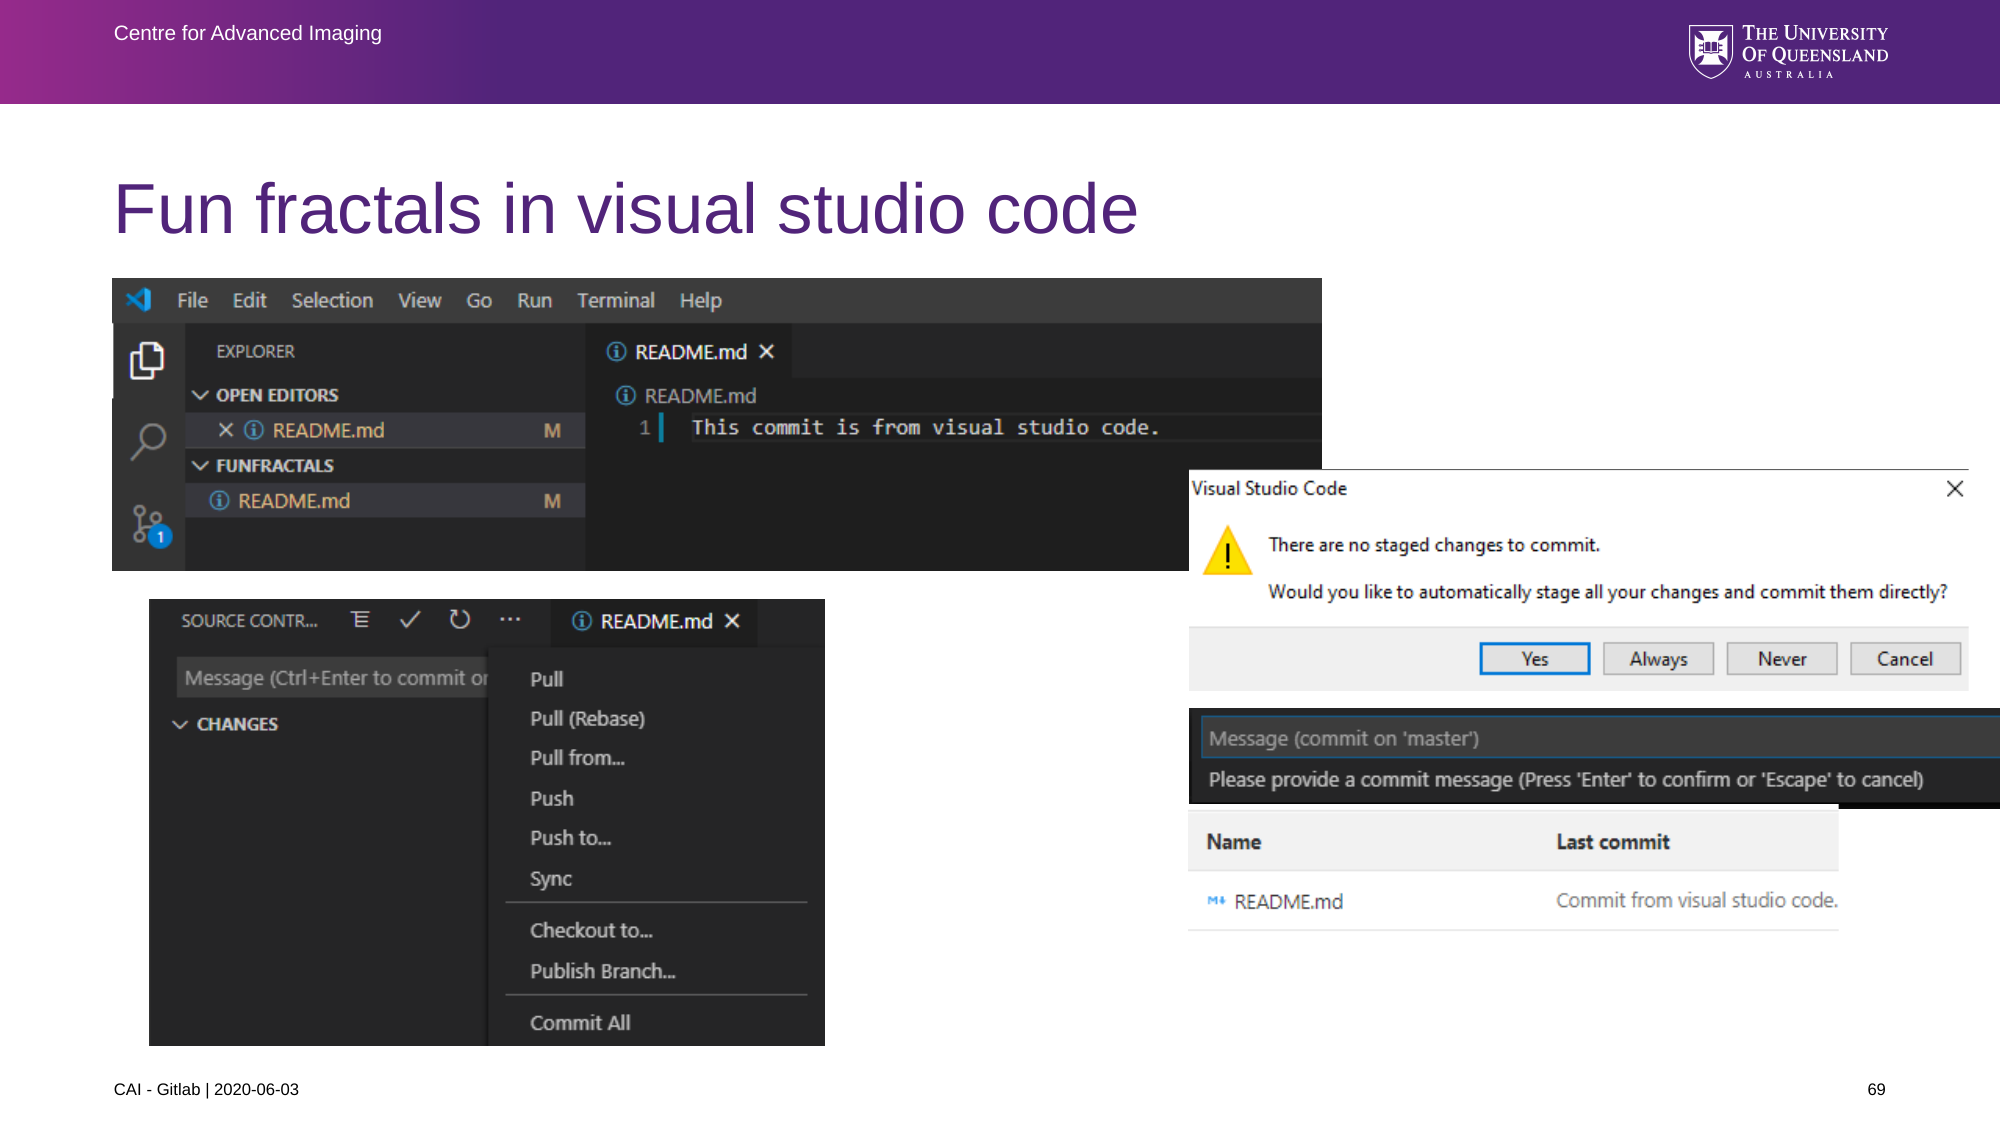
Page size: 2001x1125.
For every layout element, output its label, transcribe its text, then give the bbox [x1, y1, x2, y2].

slide_number 69 [1838, 1069, 1886, 1109]
slide_number Centre for Advanced Imaging [114, 24, 666, 72]
picture [1187, 708, 2000, 939]
title Fun fractals in visual studio code [114, 172, 1886, 250]
picture [111, 278, 1969, 692]
picture [1689, 25, 1888, 79]
footer CAI - Gitlab | 2020-06-03 [114, 1069, 666, 1109]
picture [149, 599, 825, 1046]
